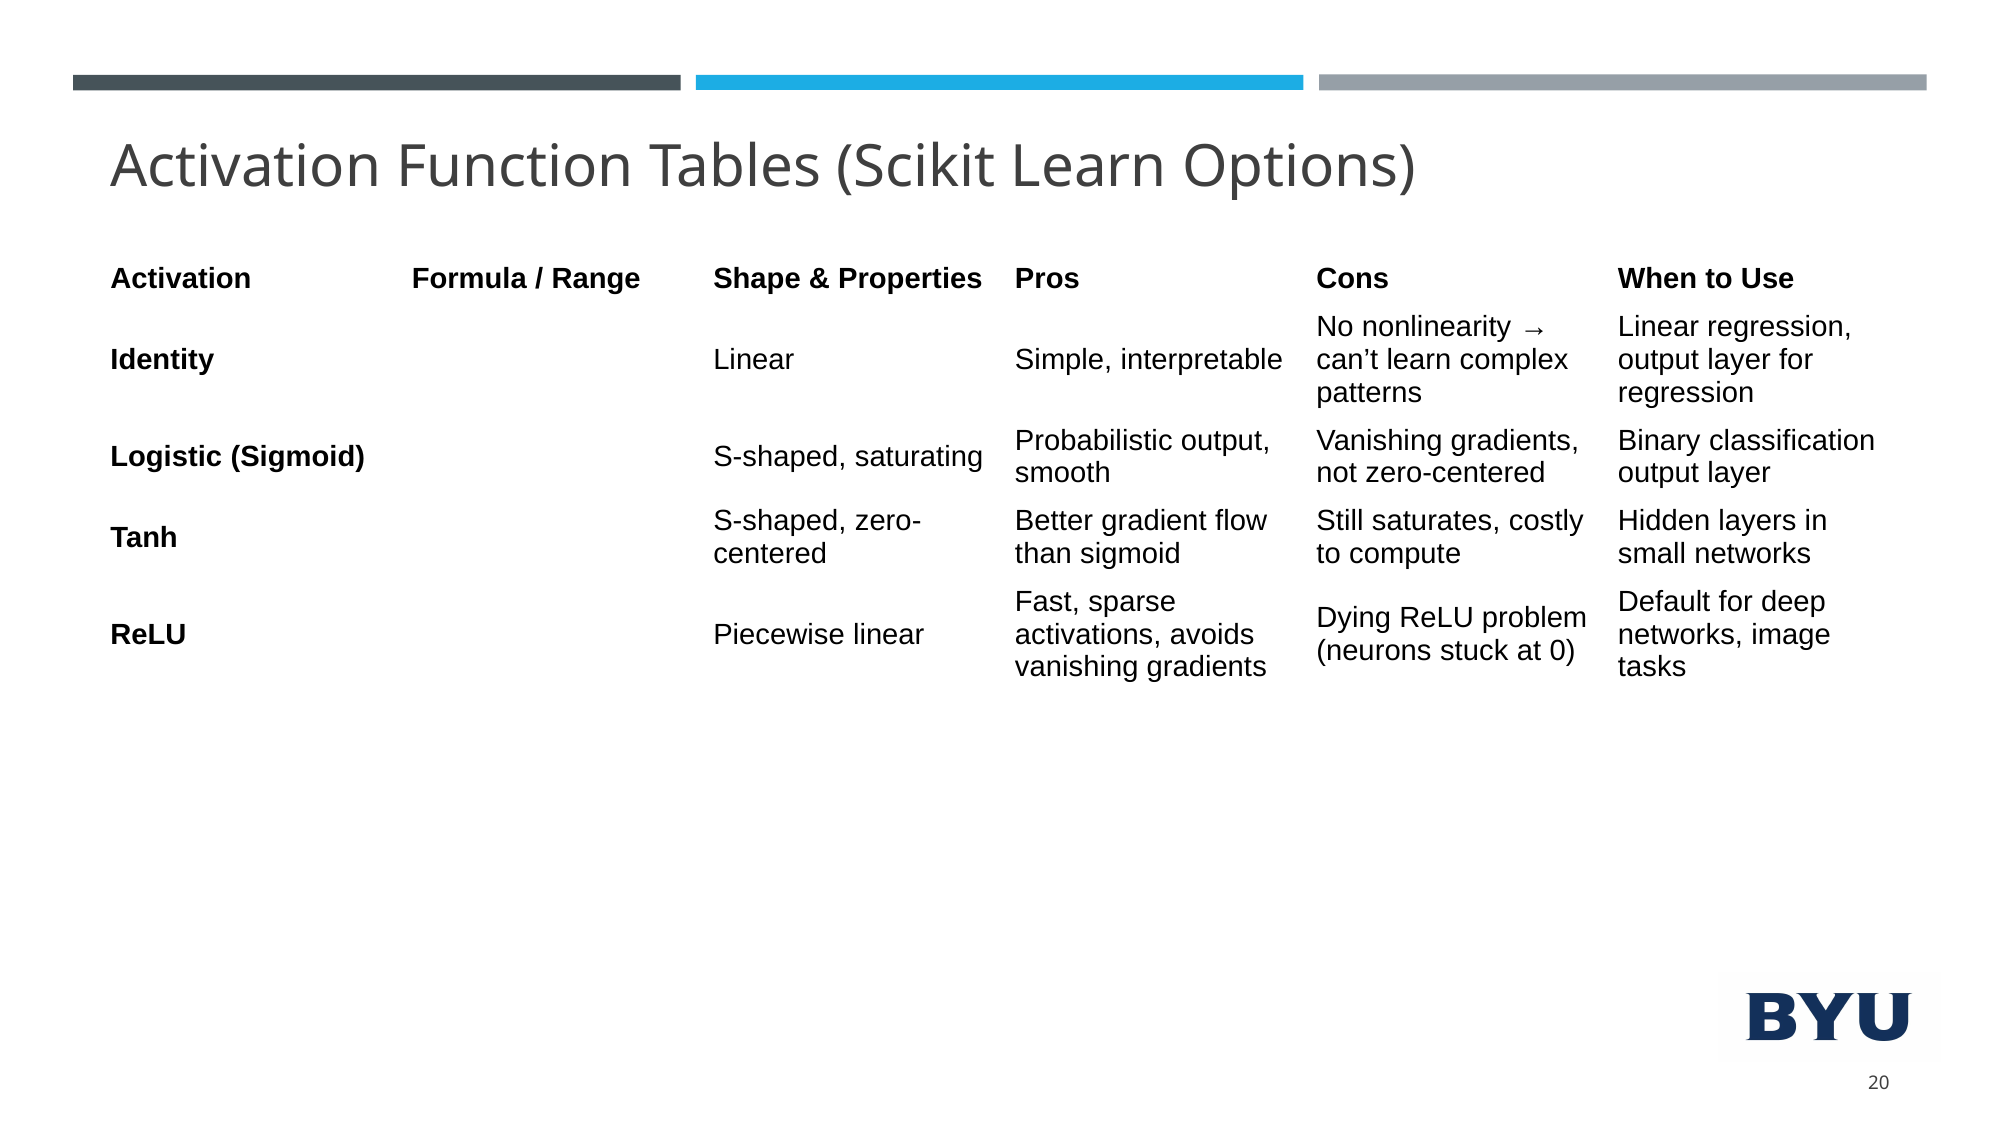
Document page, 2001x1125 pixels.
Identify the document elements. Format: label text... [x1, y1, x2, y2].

slide_number 20 [1732, 1053, 1905, 1114]
title Activation Function Tables (Scikit Learn Options) [95, 115, 1905, 206]
picture [1718, 972, 1941, 1062]
